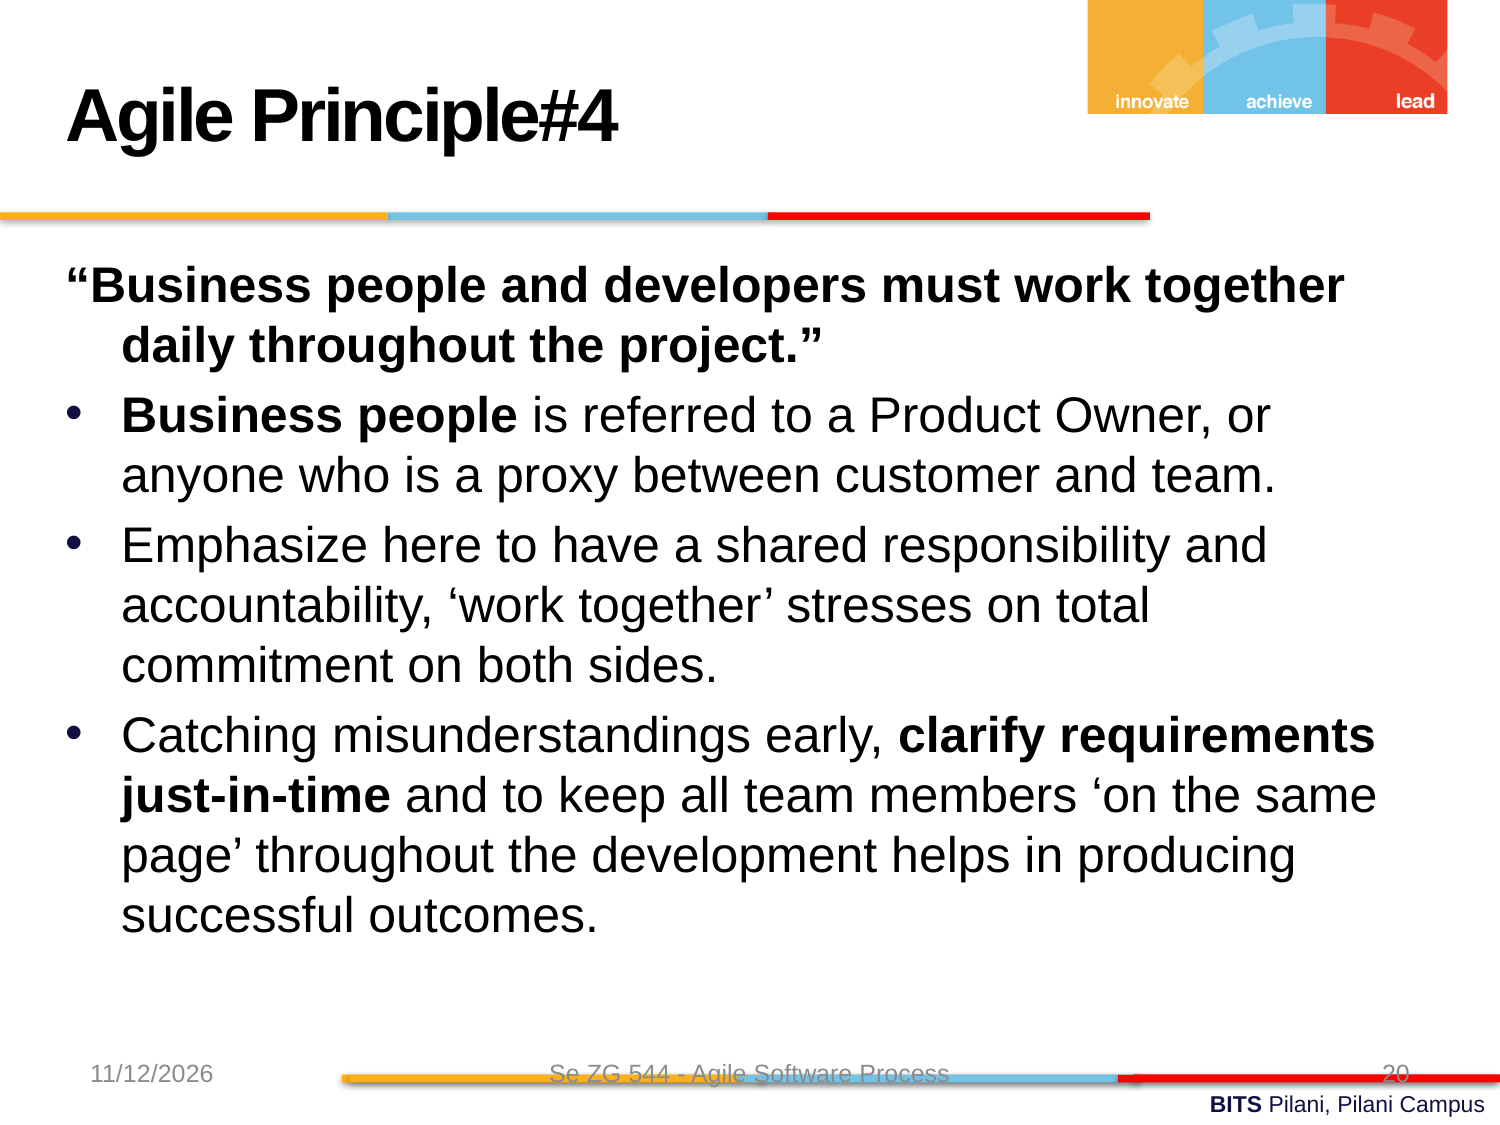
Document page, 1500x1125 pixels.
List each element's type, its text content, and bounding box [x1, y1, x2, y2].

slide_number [75, 1042, 425, 1103]
picture [1087, 0, 1448, 114]
list Agile Principle#4 [50, 24, 1088, 213]
footer Se ZG 544 - Agile Software Process [512, 1042, 988, 1103]
slide_number 20 [1074, 1042, 1425, 1103]
list “Business people and developers must work together daily throughout the project.” Business people is referred to a Product Owner, or anyone who is a proxy between customer and team. Emphasize here to have a shared responsibility and accountability, ‘work together’ stresses on total commitment on both sides. Catching misunderstandings early, clarify requirements just-in-time and to keep all team members ‘on the same page’ throughout the development helps in producing successful outcomes. [50, 245, 1400, 1063]
